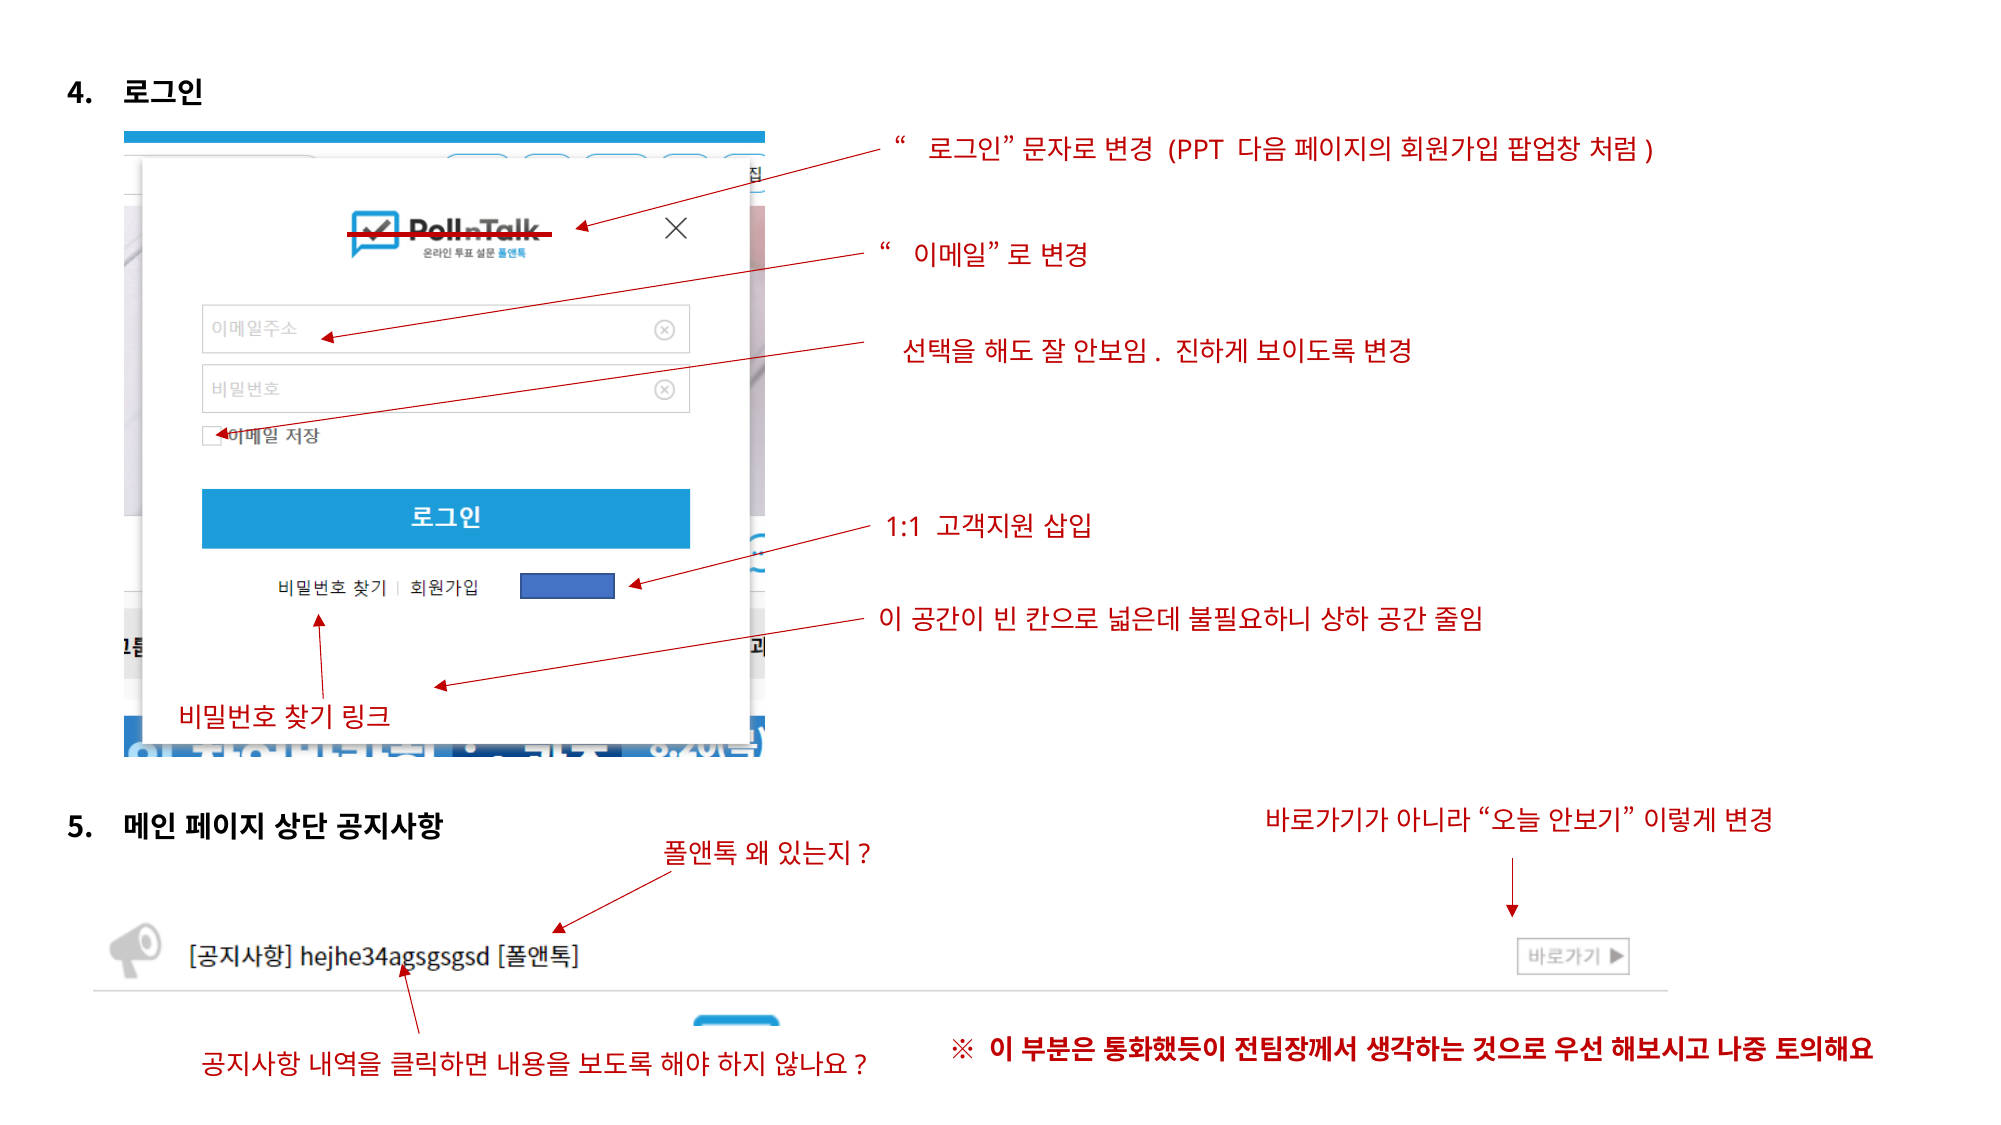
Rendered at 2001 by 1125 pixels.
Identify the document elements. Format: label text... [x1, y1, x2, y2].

text_box ※ 이 부분은 통화했듯이 전팀장께서 생각하는 것으로 우선 해보시고 나중 토의해요 [934, 1025, 1987, 1073]
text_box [320, 253, 864, 340]
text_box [433, 618, 865, 688]
text_box “이메일” 로 변경 [865, 231, 1105, 279]
text_box 1:1 고객지원 삽입 [870, 502, 1108, 550]
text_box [628, 525, 865, 587]
text_box 공지사항 내역을 클릭하면 내용을 보도록 해야 하지 않나요? [187, 1040, 882, 1088]
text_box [551, 871, 672, 934]
text_box 선택을 해도 잘 안보임. 진하게 보이도록 변경 [887, 327, 1428, 375]
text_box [401, 963, 420, 1034]
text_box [215, 342, 865, 436]
text_box 이 공간이 빈 칸으로 넓은데 불필요하니 상하 공간 줄임 [864, 594, 1680, 642]
picture [93, 916, 1668, 1026]
text_box “로그인” 문자로 변경 (PPT 다음 페이지의 회원가입 팝업창 처럼) [880, 125, 1669, 173]
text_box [318, 613, 324, 699]
text_box 바로가기가 아니라 “오늘 안보기” 이렇게 변경 [1250, 795, 1892, 843]
text_box 폴앤톡 왜 있는지? [648, 829, 935, 877]
picture [124, 131, 765, 757]
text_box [575, 149, 865, 230]
text_box 로그인 메인 페이지 상단 공지사항 [52, 32, 1946, 1061]
